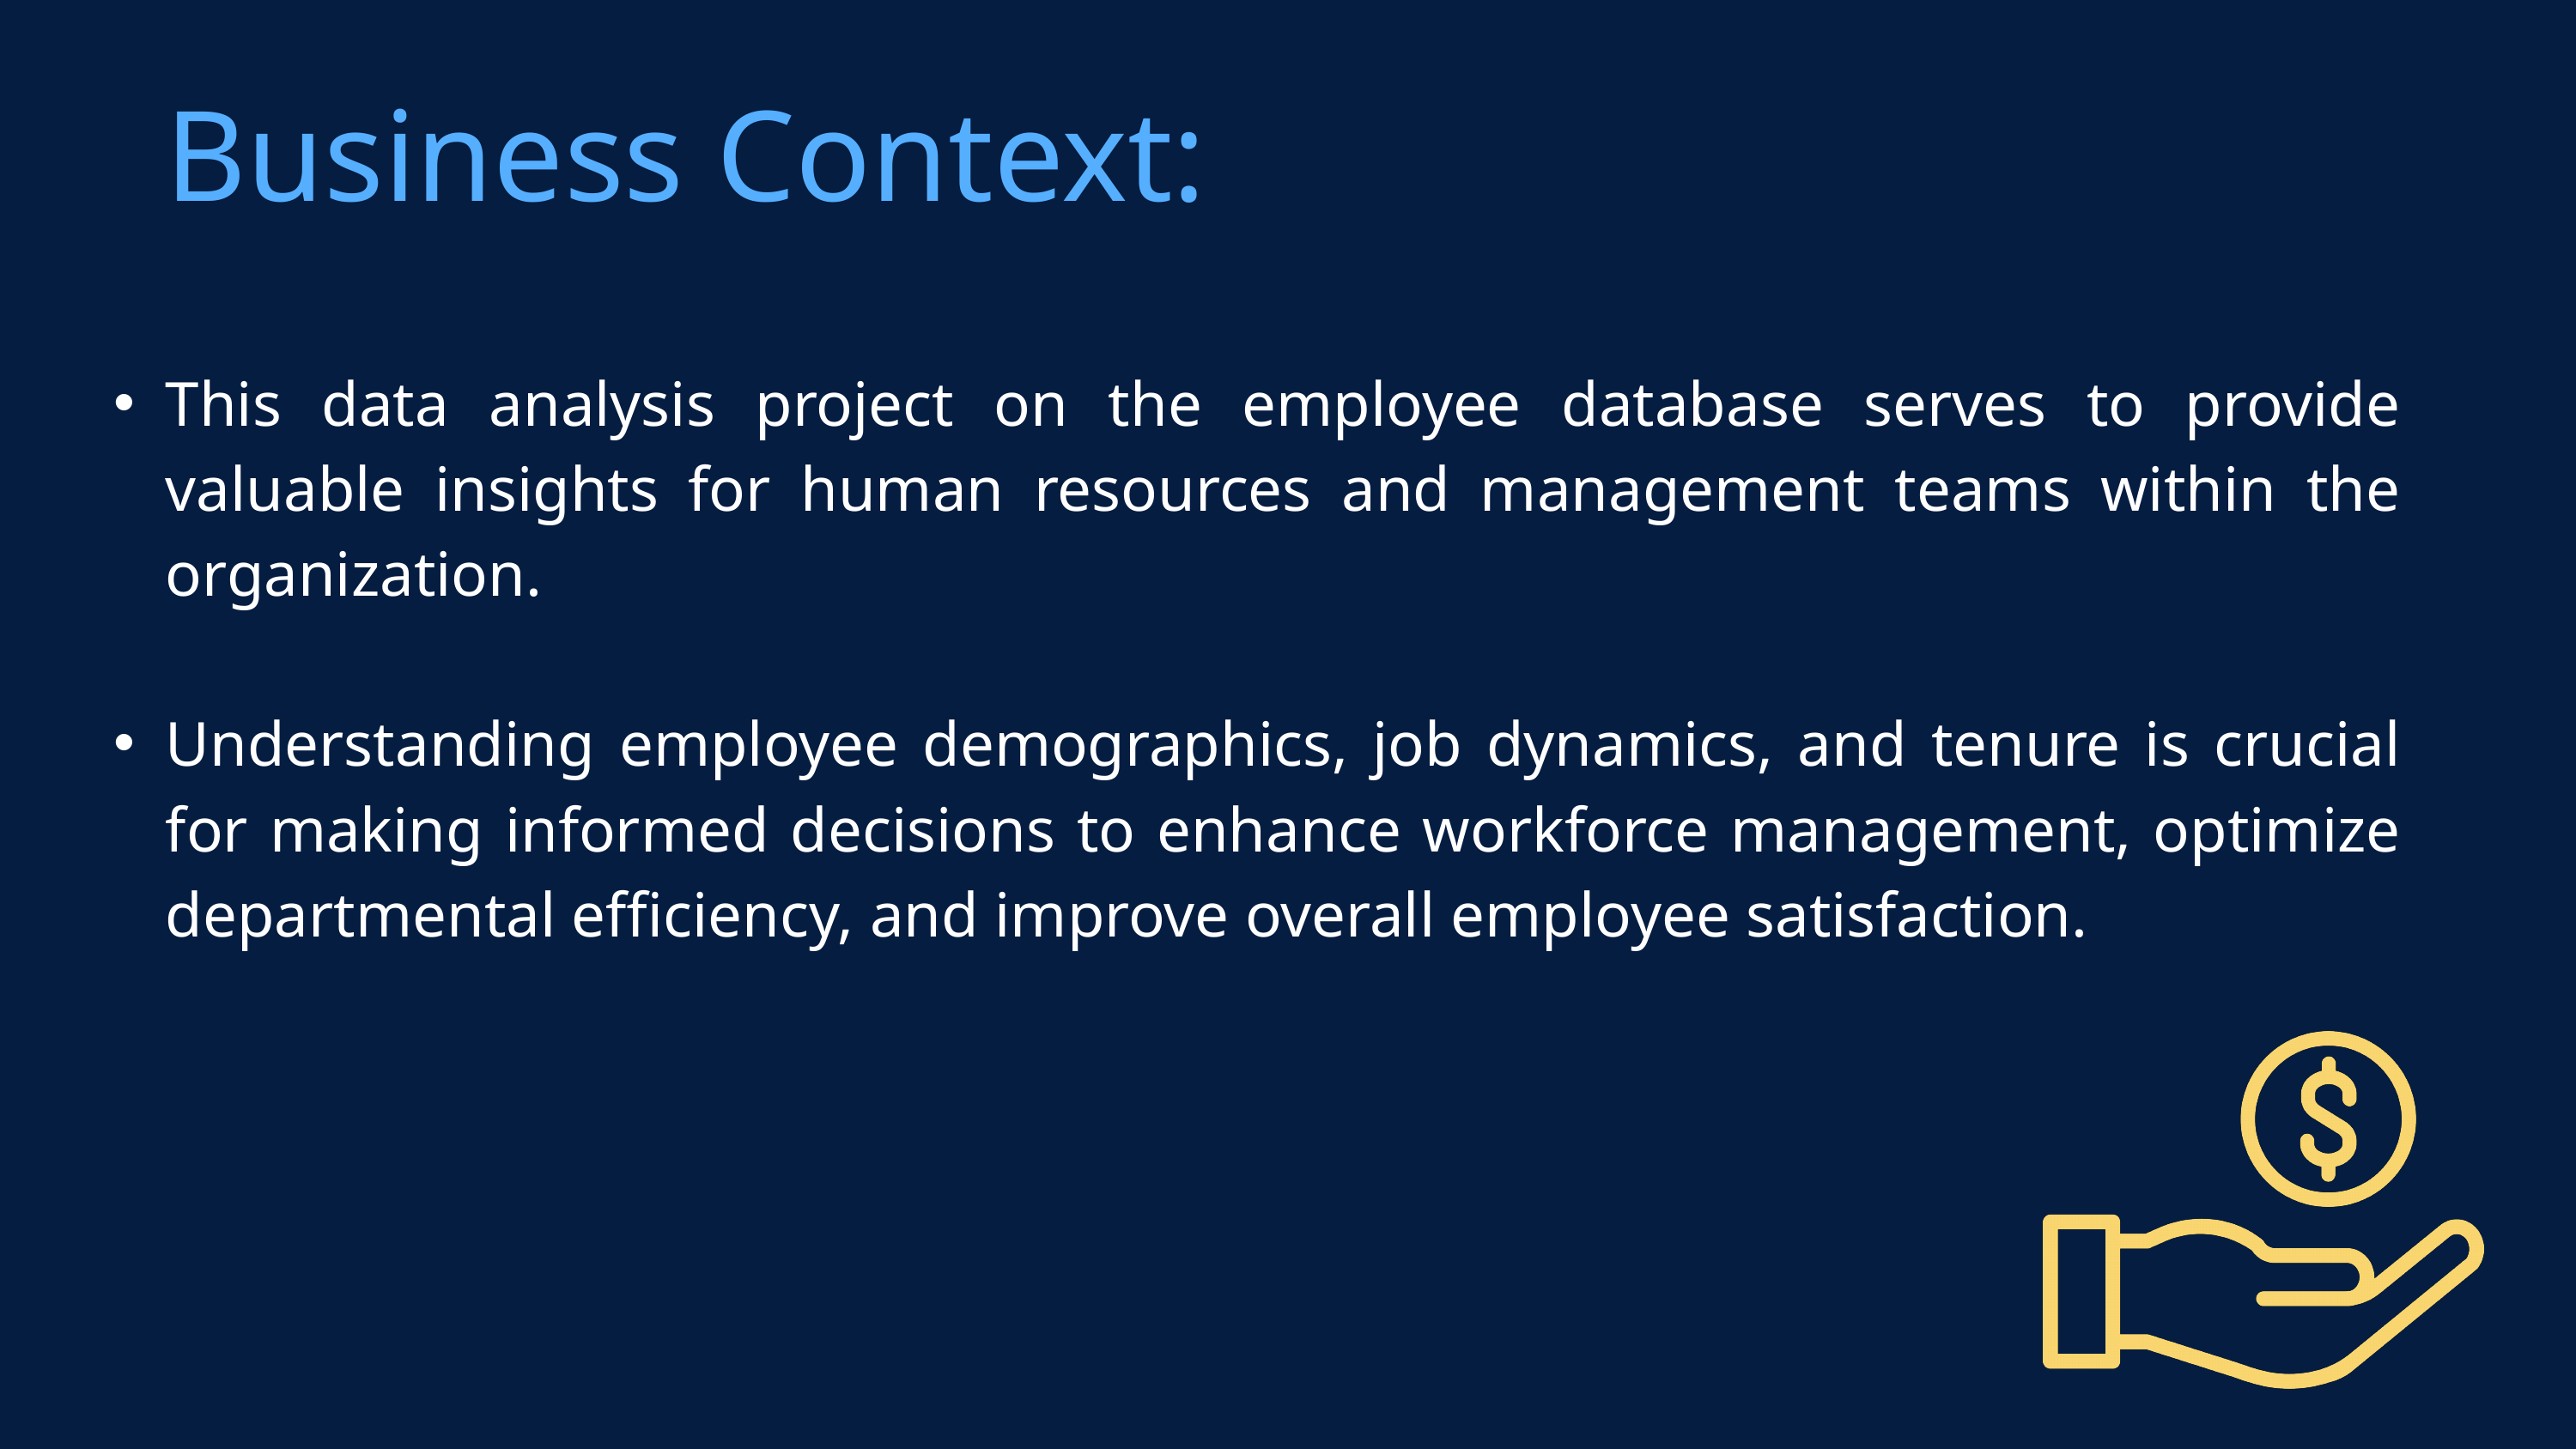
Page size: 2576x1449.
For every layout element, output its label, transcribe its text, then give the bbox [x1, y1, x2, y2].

text_box [2043, 1031, 2487, 1389]
text_box Business Context: [139, 51, 1233, 227]
text_box This data analysis project on the employee database serves to provide valuable insights for human resources and management teams within the organization. Understanding employee demographics, job dynamics, and tenure is crucial for making informed decisions to enhance workforce management, optimize departmental efficiency, and improve overall employee satisfaction. [62, 353, 2403, 949]
